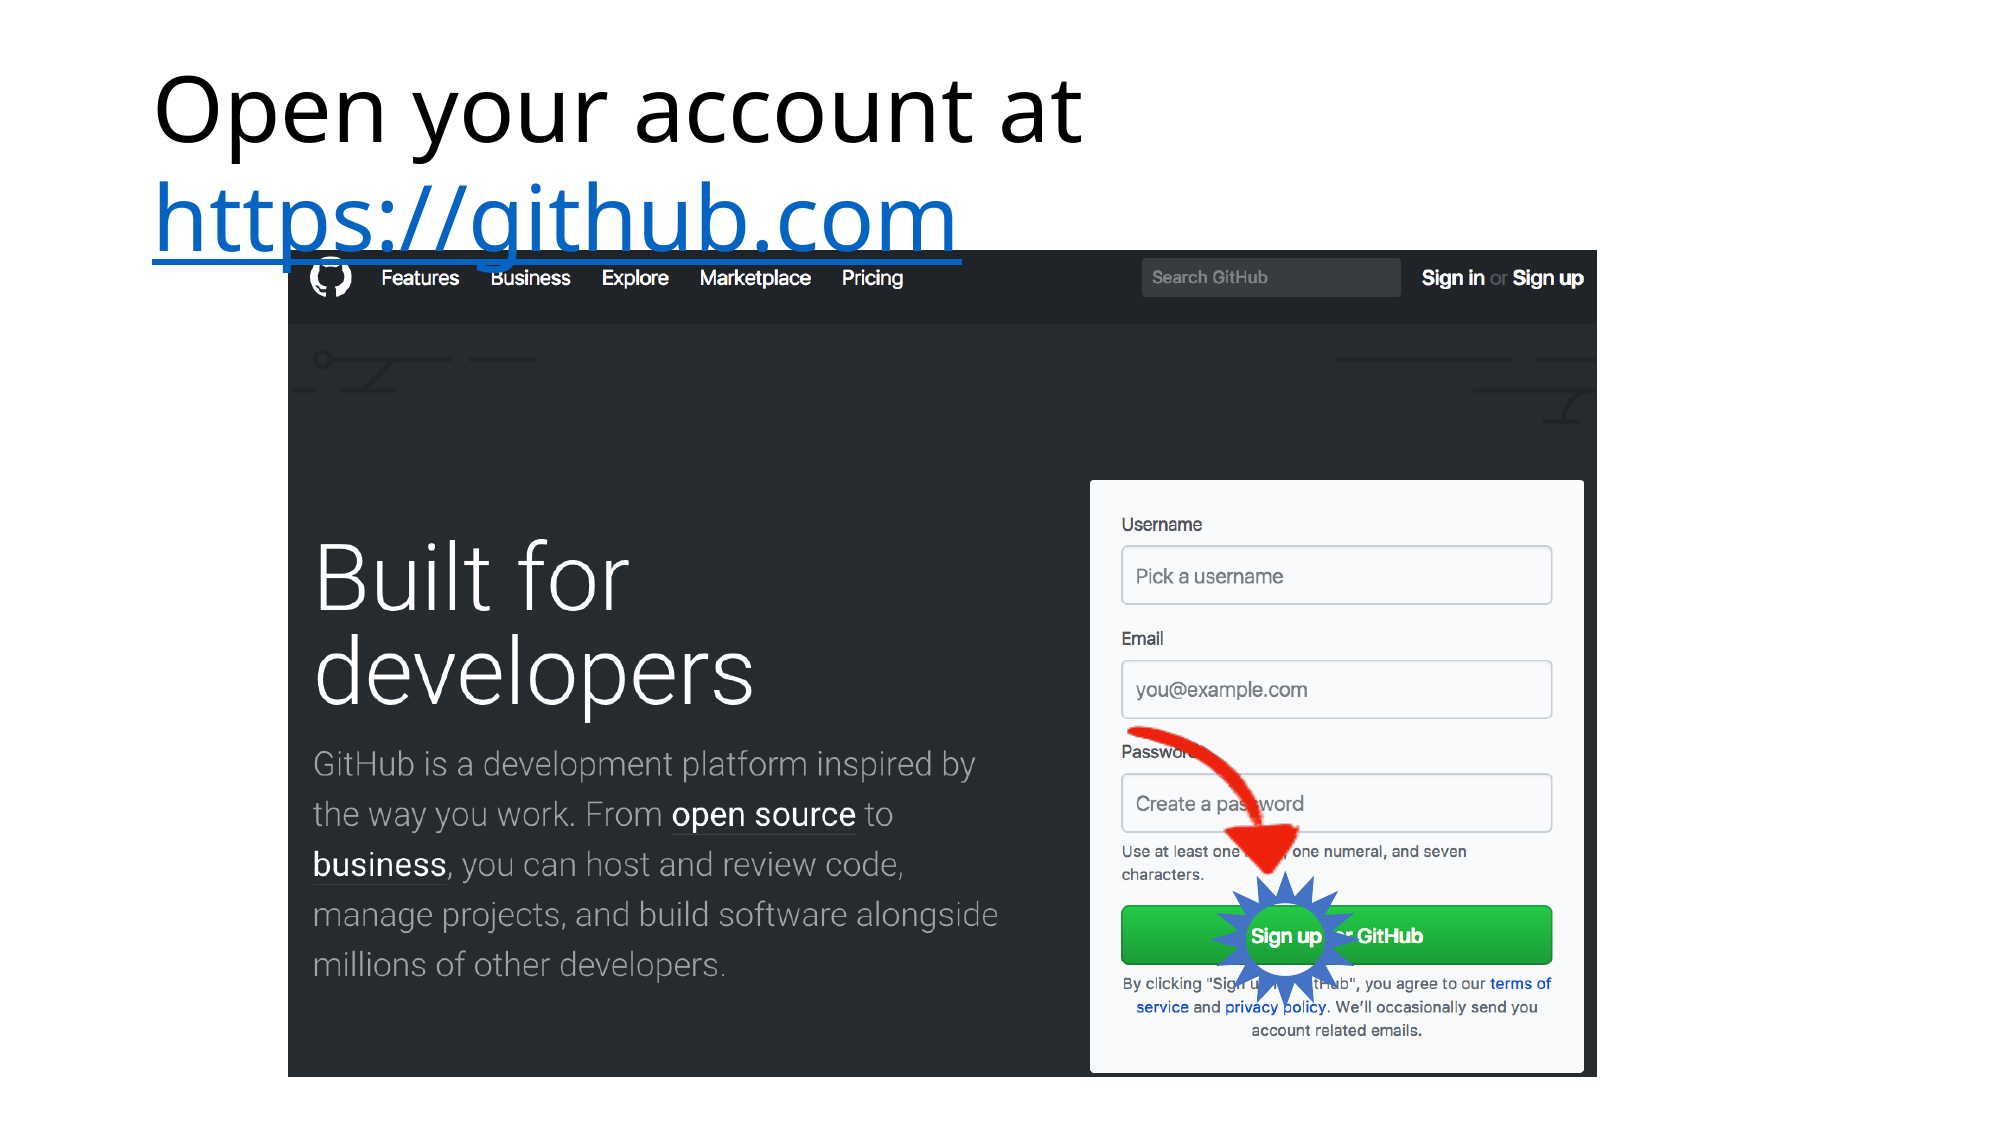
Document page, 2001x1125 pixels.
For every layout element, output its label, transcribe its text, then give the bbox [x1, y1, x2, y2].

picture [288, 250, 1597, 1077]
title Open your account at https://github.com [137, 59, 1863, 278]
